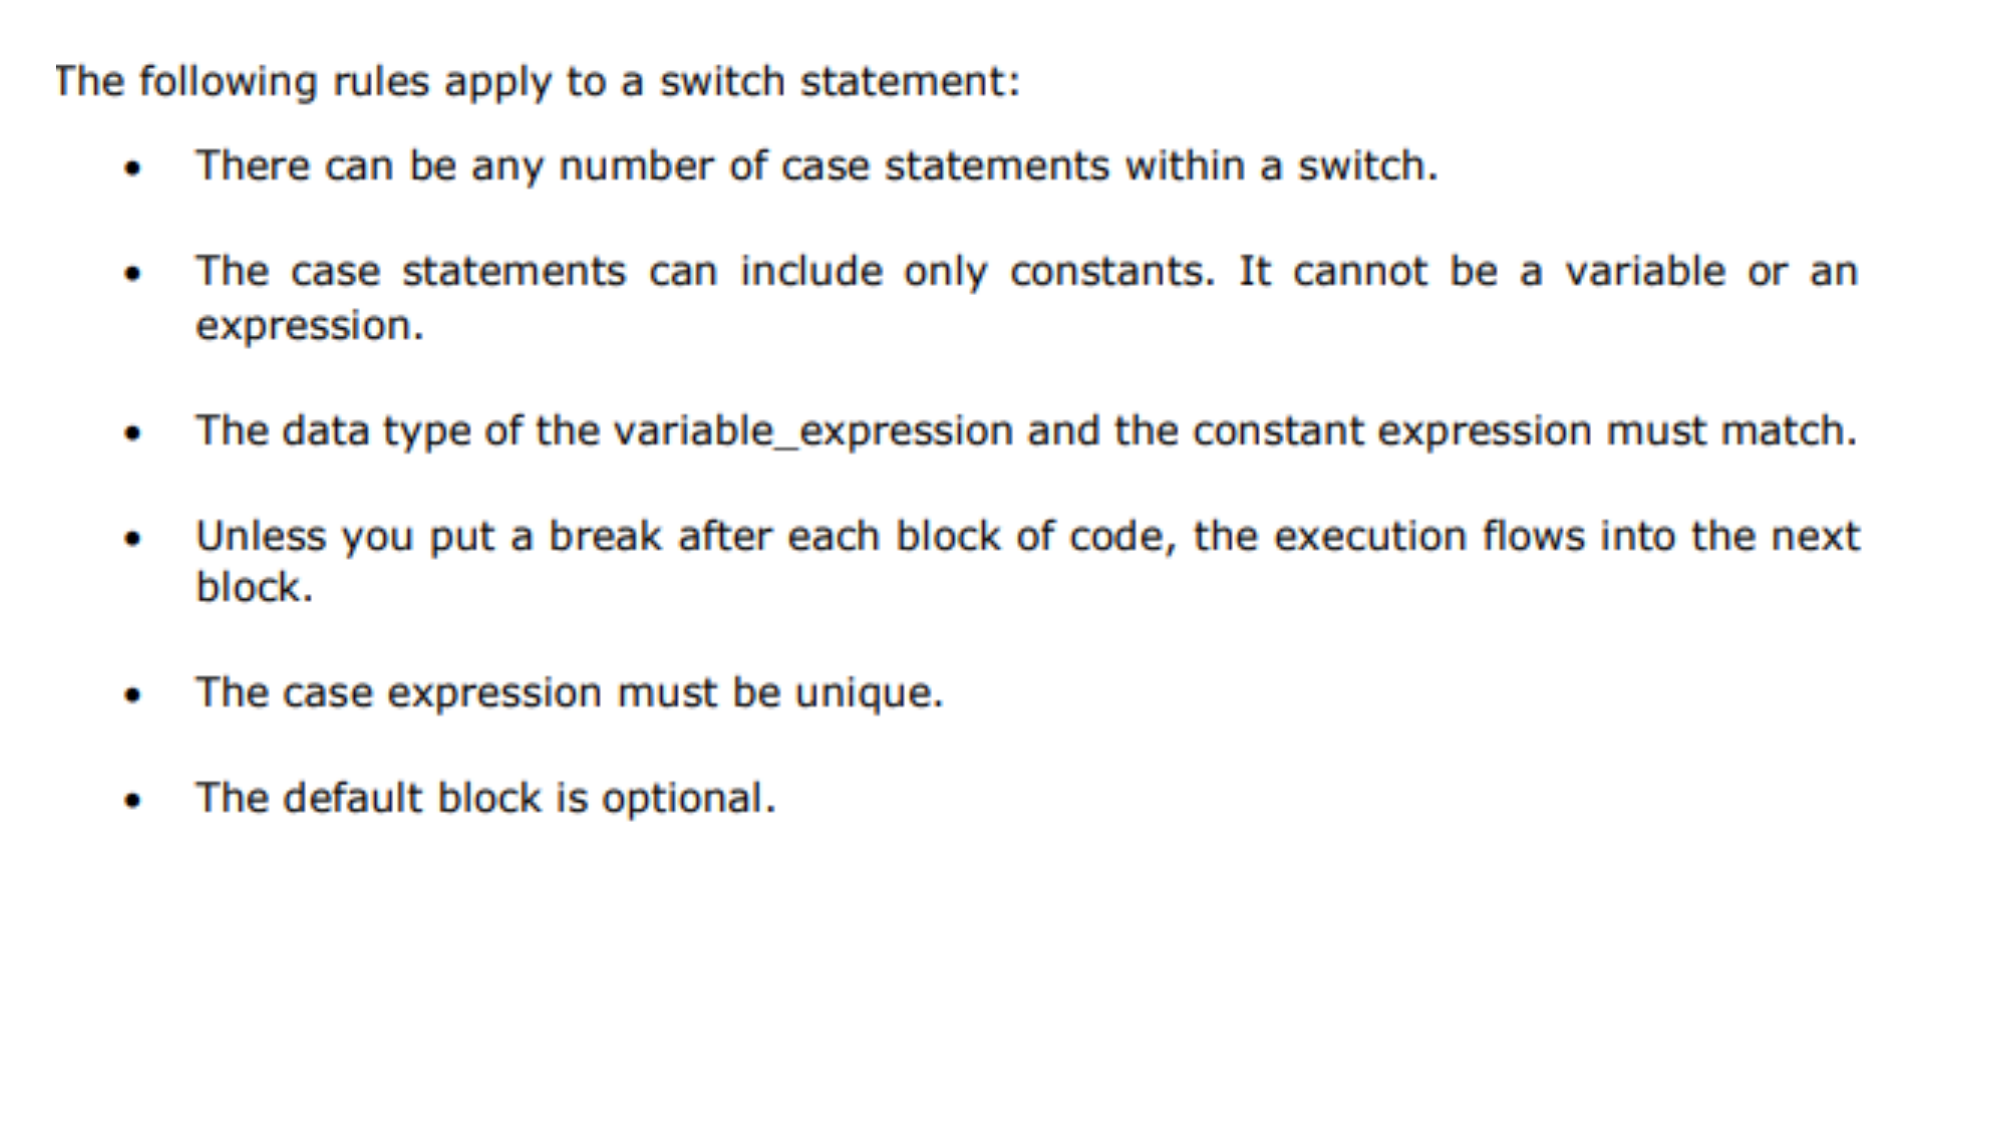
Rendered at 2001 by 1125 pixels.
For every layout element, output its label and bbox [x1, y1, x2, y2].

picture [56, 51, 1892, 864]
